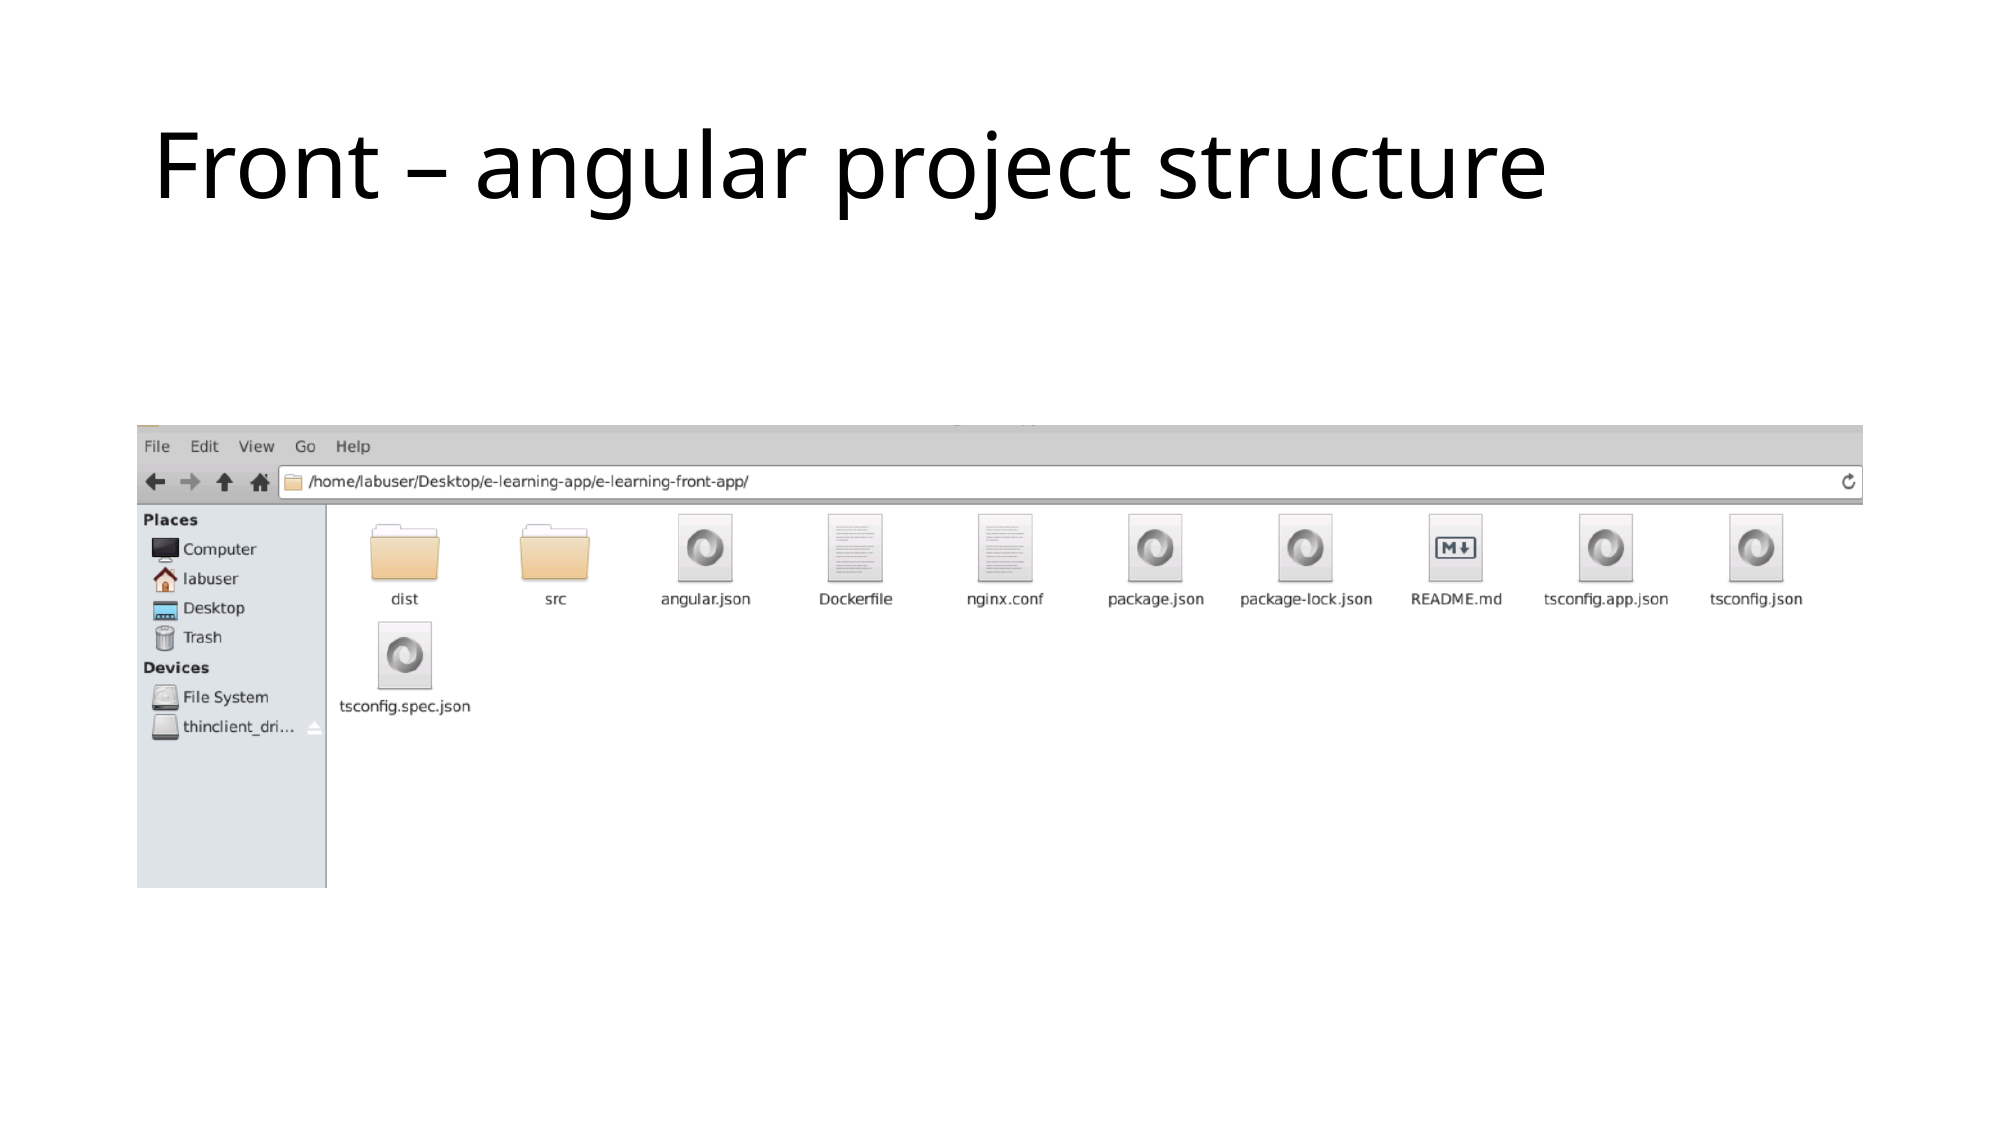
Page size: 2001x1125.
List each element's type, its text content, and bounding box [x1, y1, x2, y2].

title Front – angular project structure [137, 59, 1863, 278]
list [137, 425, 1863, 888]
